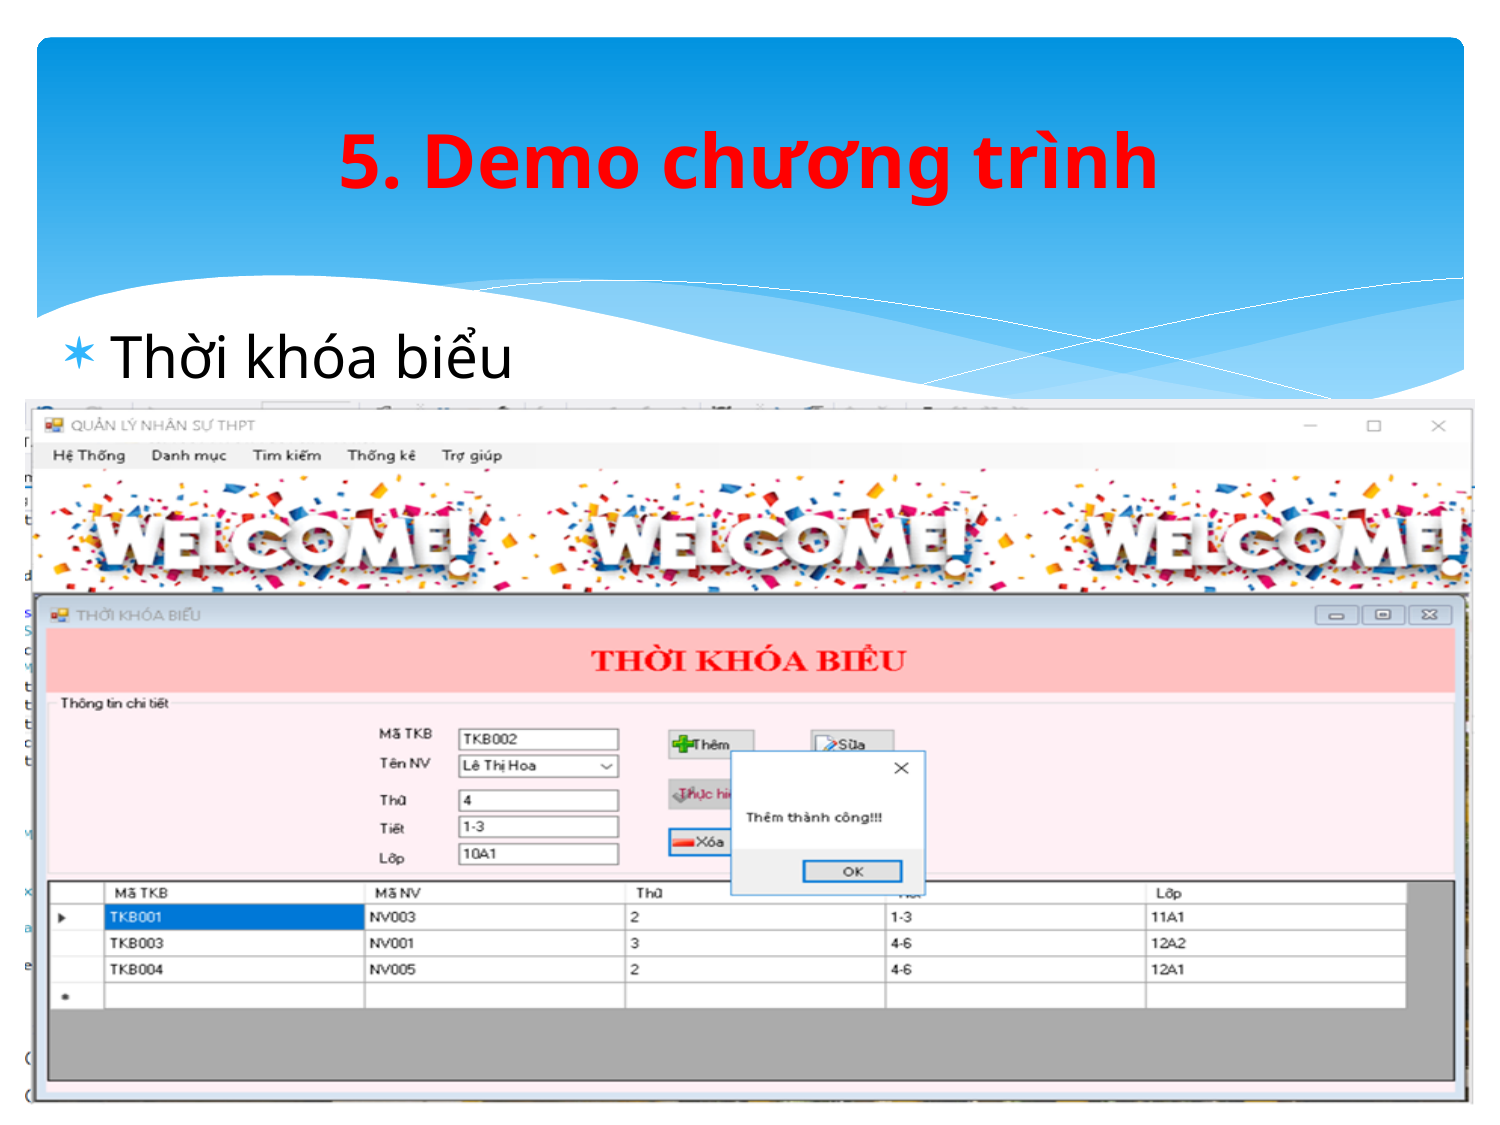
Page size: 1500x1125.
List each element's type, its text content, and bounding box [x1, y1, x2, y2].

list Thời khóa biểu [50, 312, 1463, 398]
picture [25, 399, 1476, 1113]
title 5. Demo chương trình [75, 55, 1425, 261]
